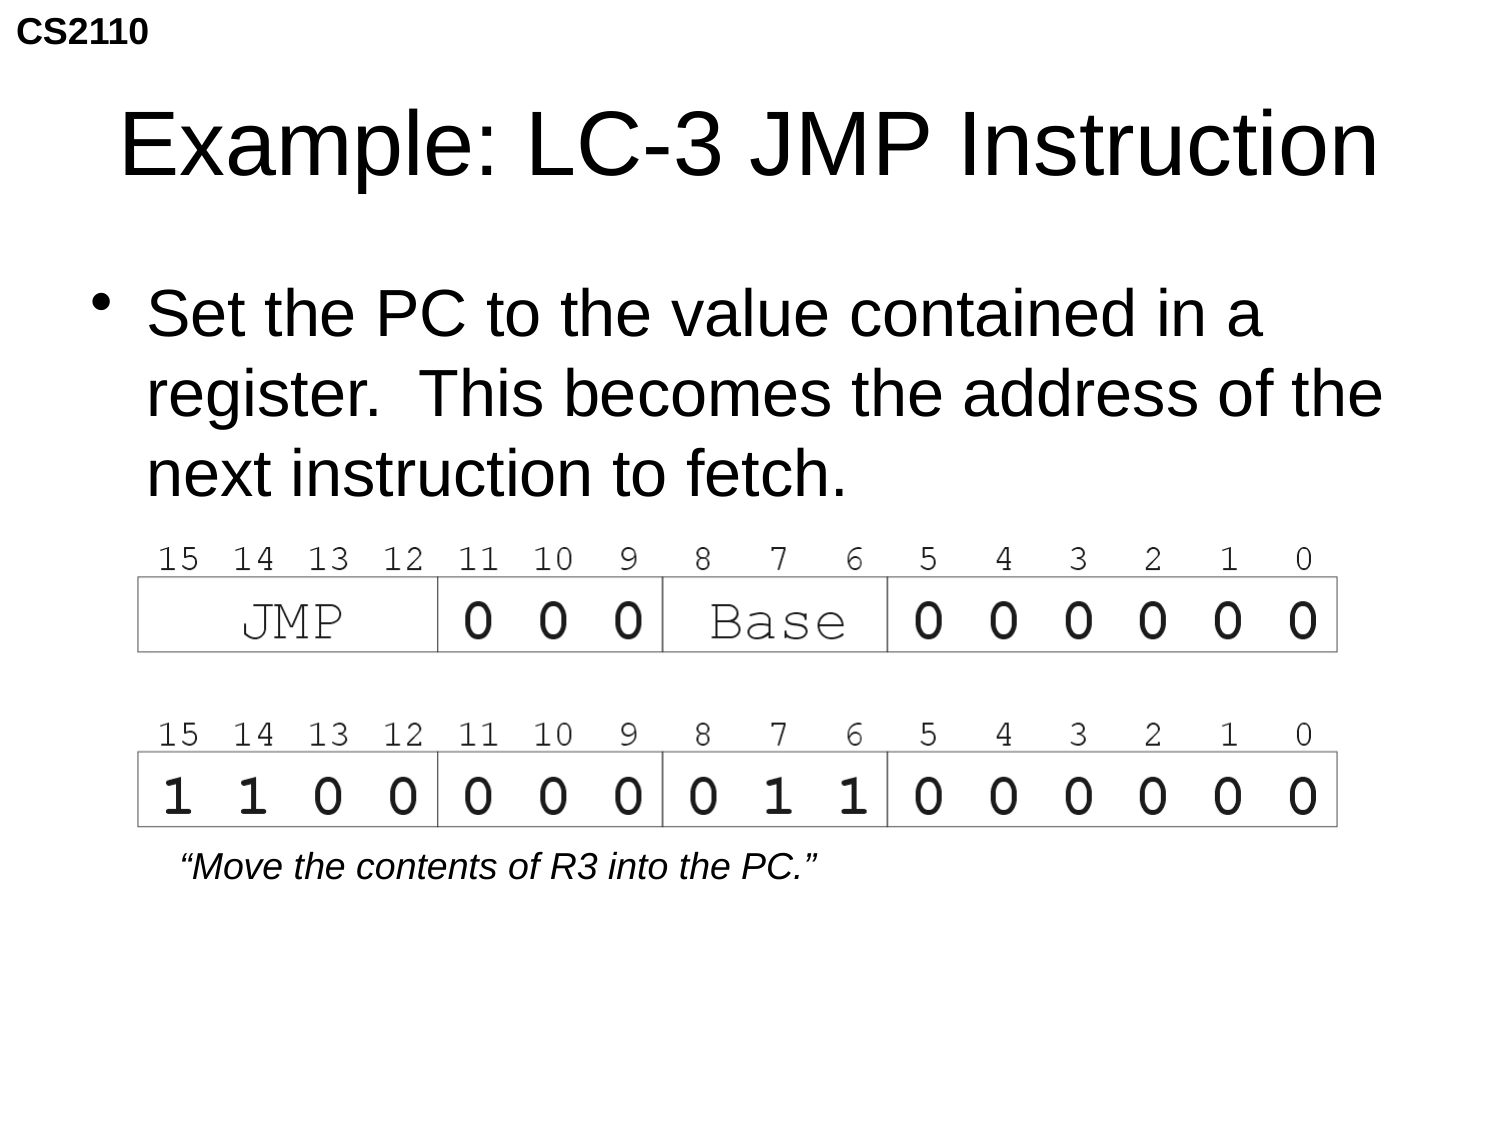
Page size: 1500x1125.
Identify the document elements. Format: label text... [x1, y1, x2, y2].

text_box “Move the contents of R3 into the PC.” [164, 848, 832, 895]
title Example: LC-3 JMP Instruction [75, 45, 1425, 233]
picture [137, 539, 1338, 840]
list Set the PC to the value contained in a register. This becomes the address of the next instruction to fetch. [75, 262, 1425, 1100]
